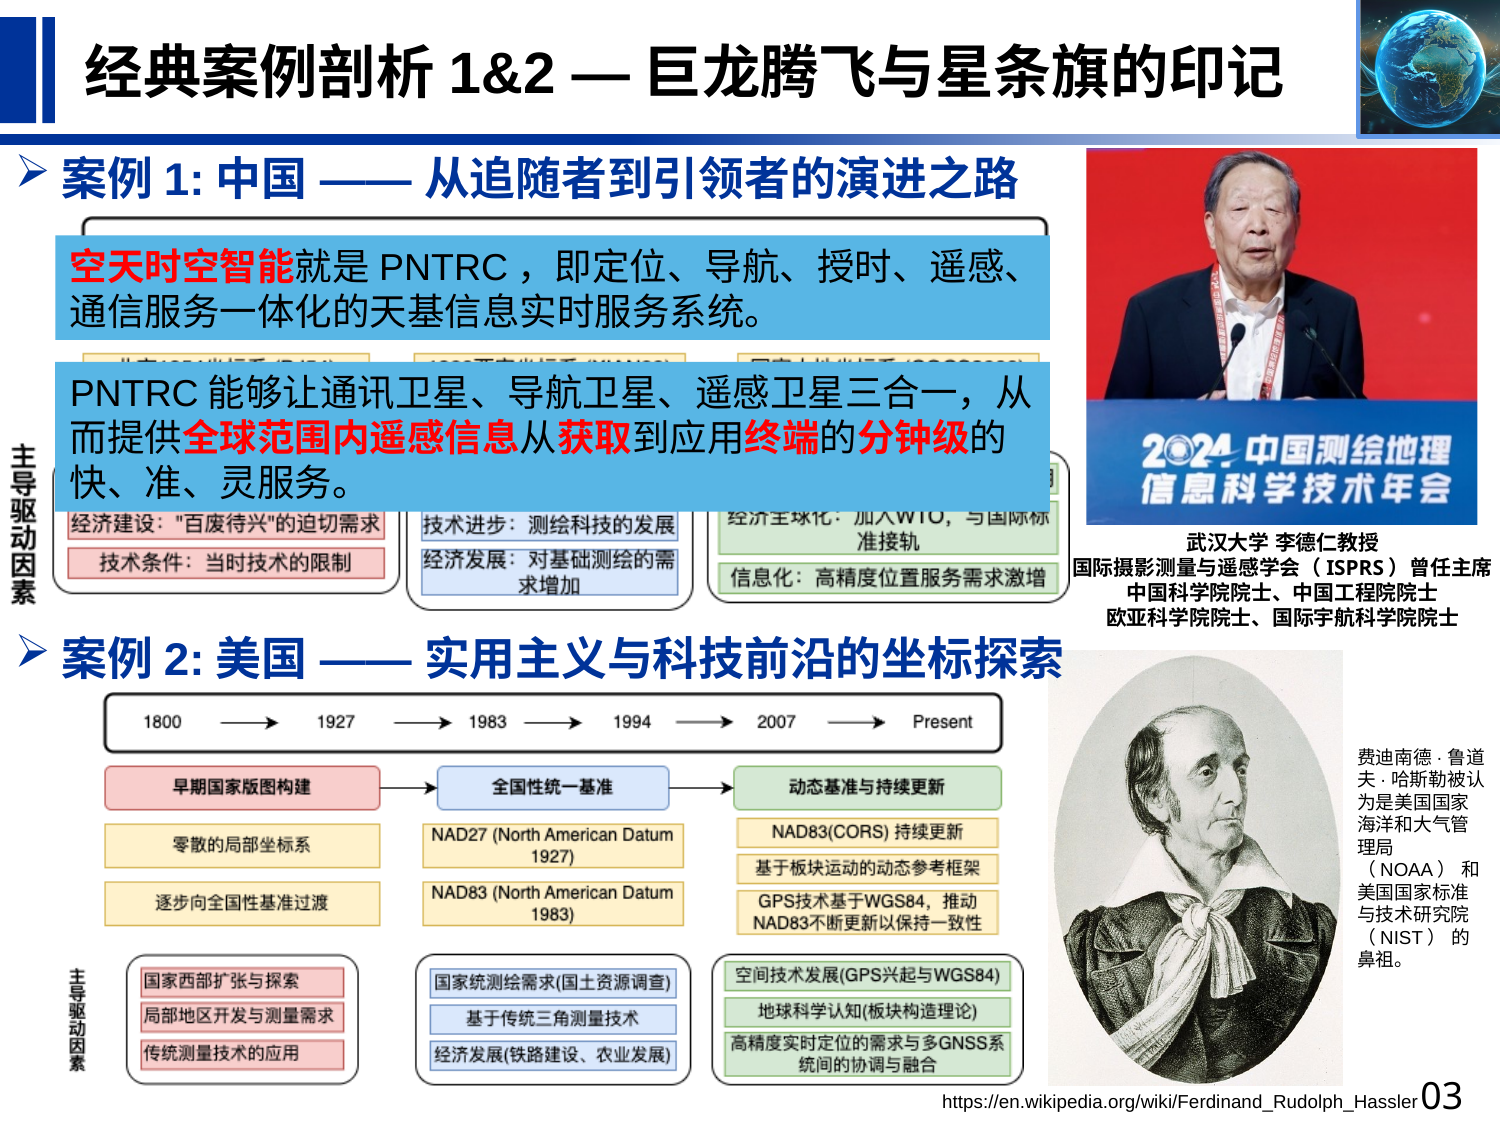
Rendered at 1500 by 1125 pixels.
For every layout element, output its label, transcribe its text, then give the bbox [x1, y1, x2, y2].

text_box 费迪南德·鲁道夫·哈斯勒被认为是美国国家海洋和大气管理局 （NOAA） 和美国国家标准与技术研究院 （NIST） 的鼻祖。 [1343, 738, 1500, 978]
picture [1086, 148, 1478, 525]
text_box 经典案例剖析1&2 —巨龙腾飞与星条旗的印记 [70, 27, 1300, 113]
text_box 03 [1383, 1064, 1500, 1125]
picture [1360, 0, 1500, 135]
picture [0, 216, 1070, 614]
text_box [0, 16, 37, 119]
text_box 案例2:美国 —— 实用主义与科技前沿的坐标探索 [0, 614, 1500, 692]
text_box 案例1:中国 —— 从追随者到引领者的演进之路 [0, 119, 1500, 212]
text_box 武汉大学 李德仁教授 国际摄影测量与遥感学会（ISPRS）曾任主席 中国科学院院士、中国工程院院士 欧亚科学院院士、国际宇航科学院院士 [1053, 522, 1500, 643]
picture [1048, 649, 1343, 1086]
text_box [41, 16, 56, 119]
text_box https://en.wikipedia.org/wiki/Ferdinand_Rudolph_Hassler [927, 1082, 1443, 1120]
picture [54, 692, 1024, 1090]
